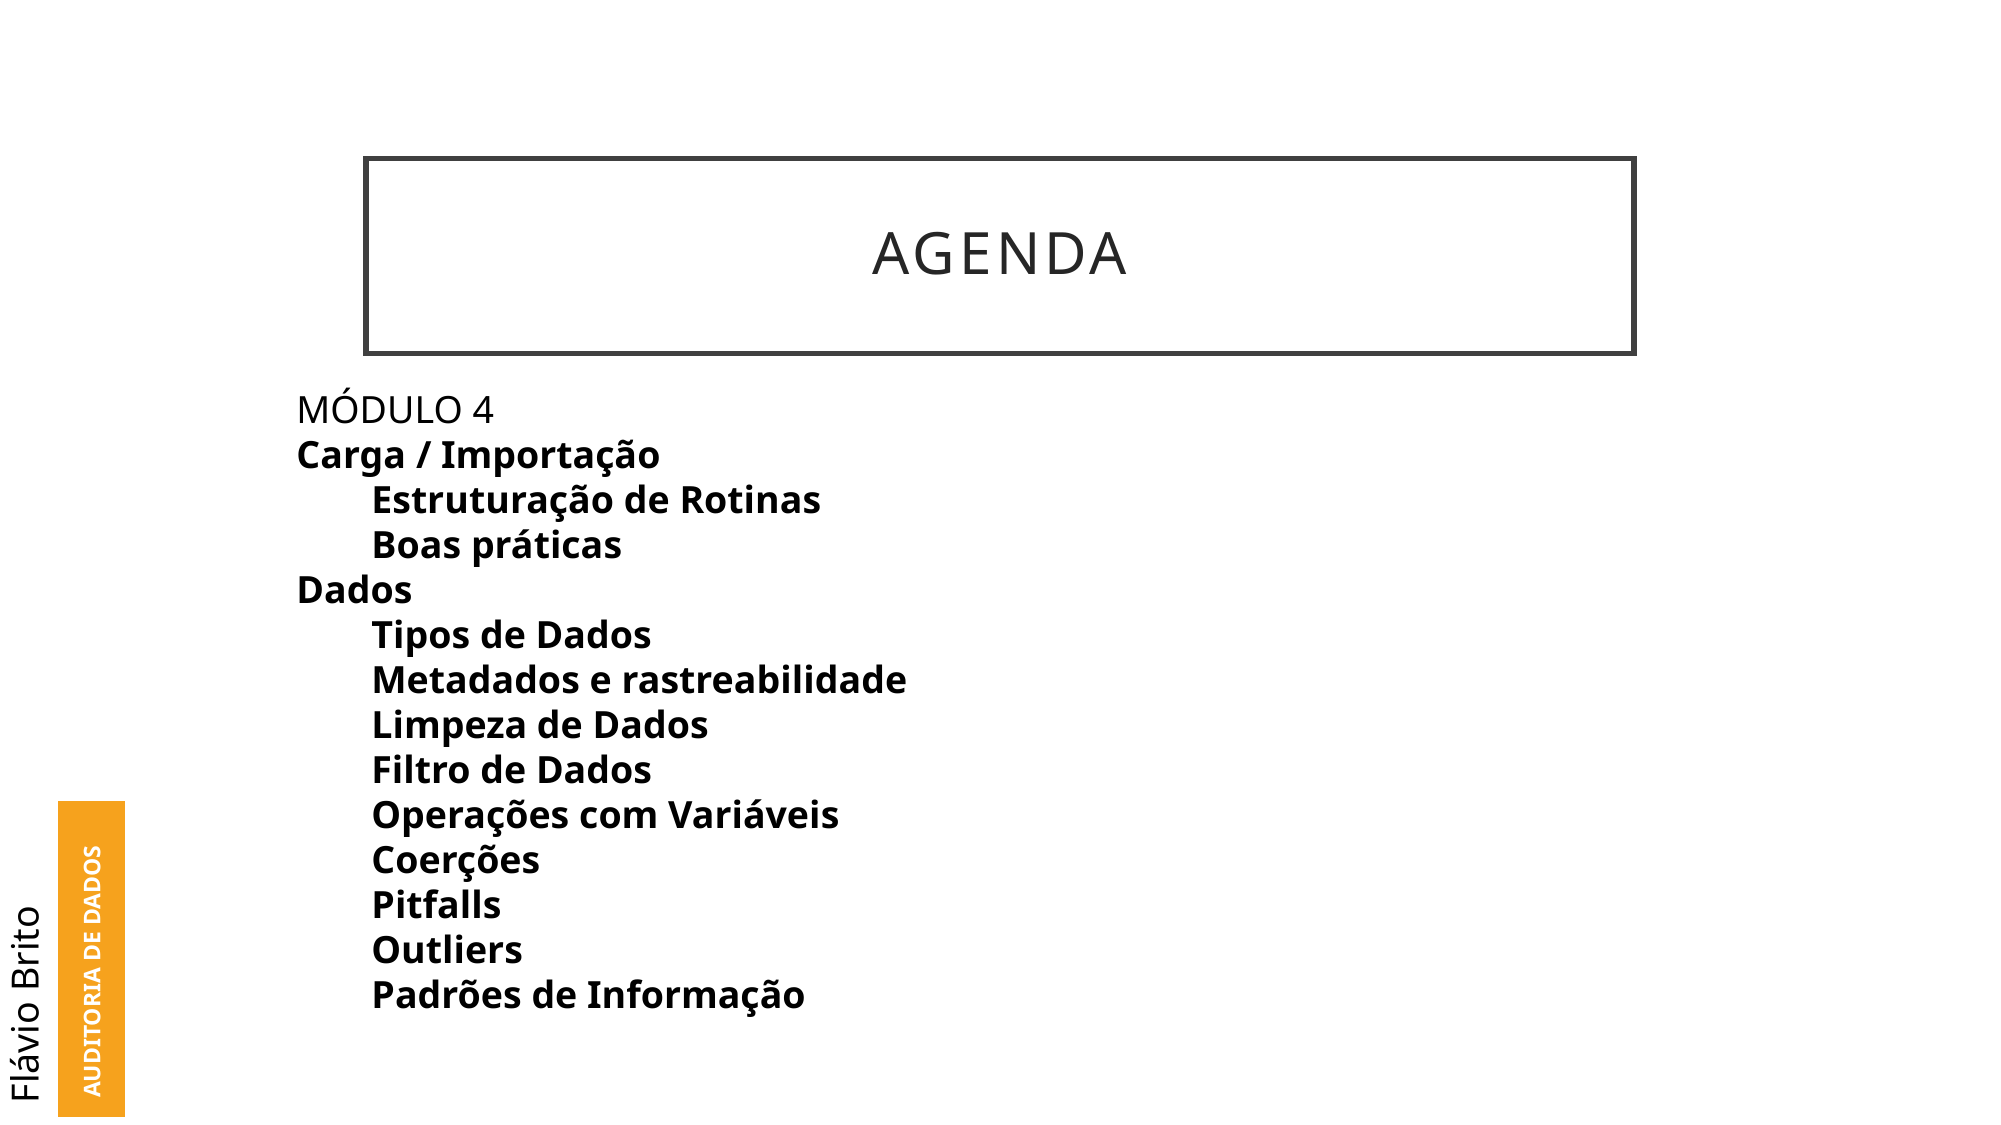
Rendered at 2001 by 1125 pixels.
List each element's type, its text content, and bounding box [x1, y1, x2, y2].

text_box MÓDULO 4 Carga / Importação Estruturação de Rotinas Boas práticas Dados Tipos de Dados Metadados e rastreabilidade Limpeza de Dados Filtro de Dados Operações com Variáveis Coerções Pitfalls Outliers Padrões de Informação [281, 378, 1769, 1024]
title AGENDA [363, 156, 1637, 356]
